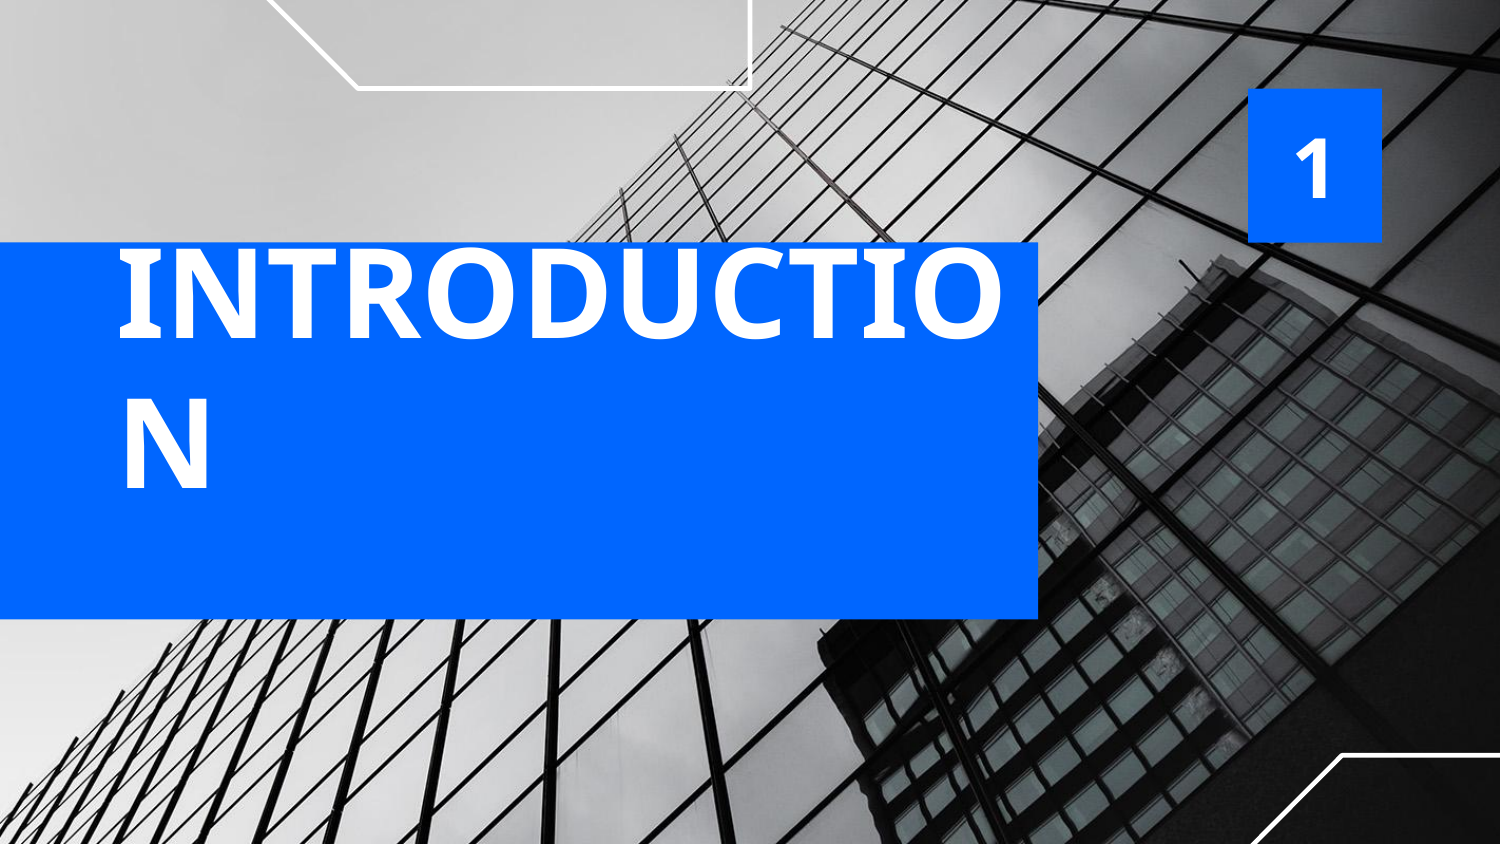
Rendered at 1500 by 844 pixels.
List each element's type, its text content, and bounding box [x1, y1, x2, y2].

title INTRODUCTION [101, 315, 1039, 529]
picture [274, 0, 747, 86]
picture [1258, 758, 1500, 844]
title 1 [1248, 88, 1382, 243]
picture [0, 0, 1500, 844]
